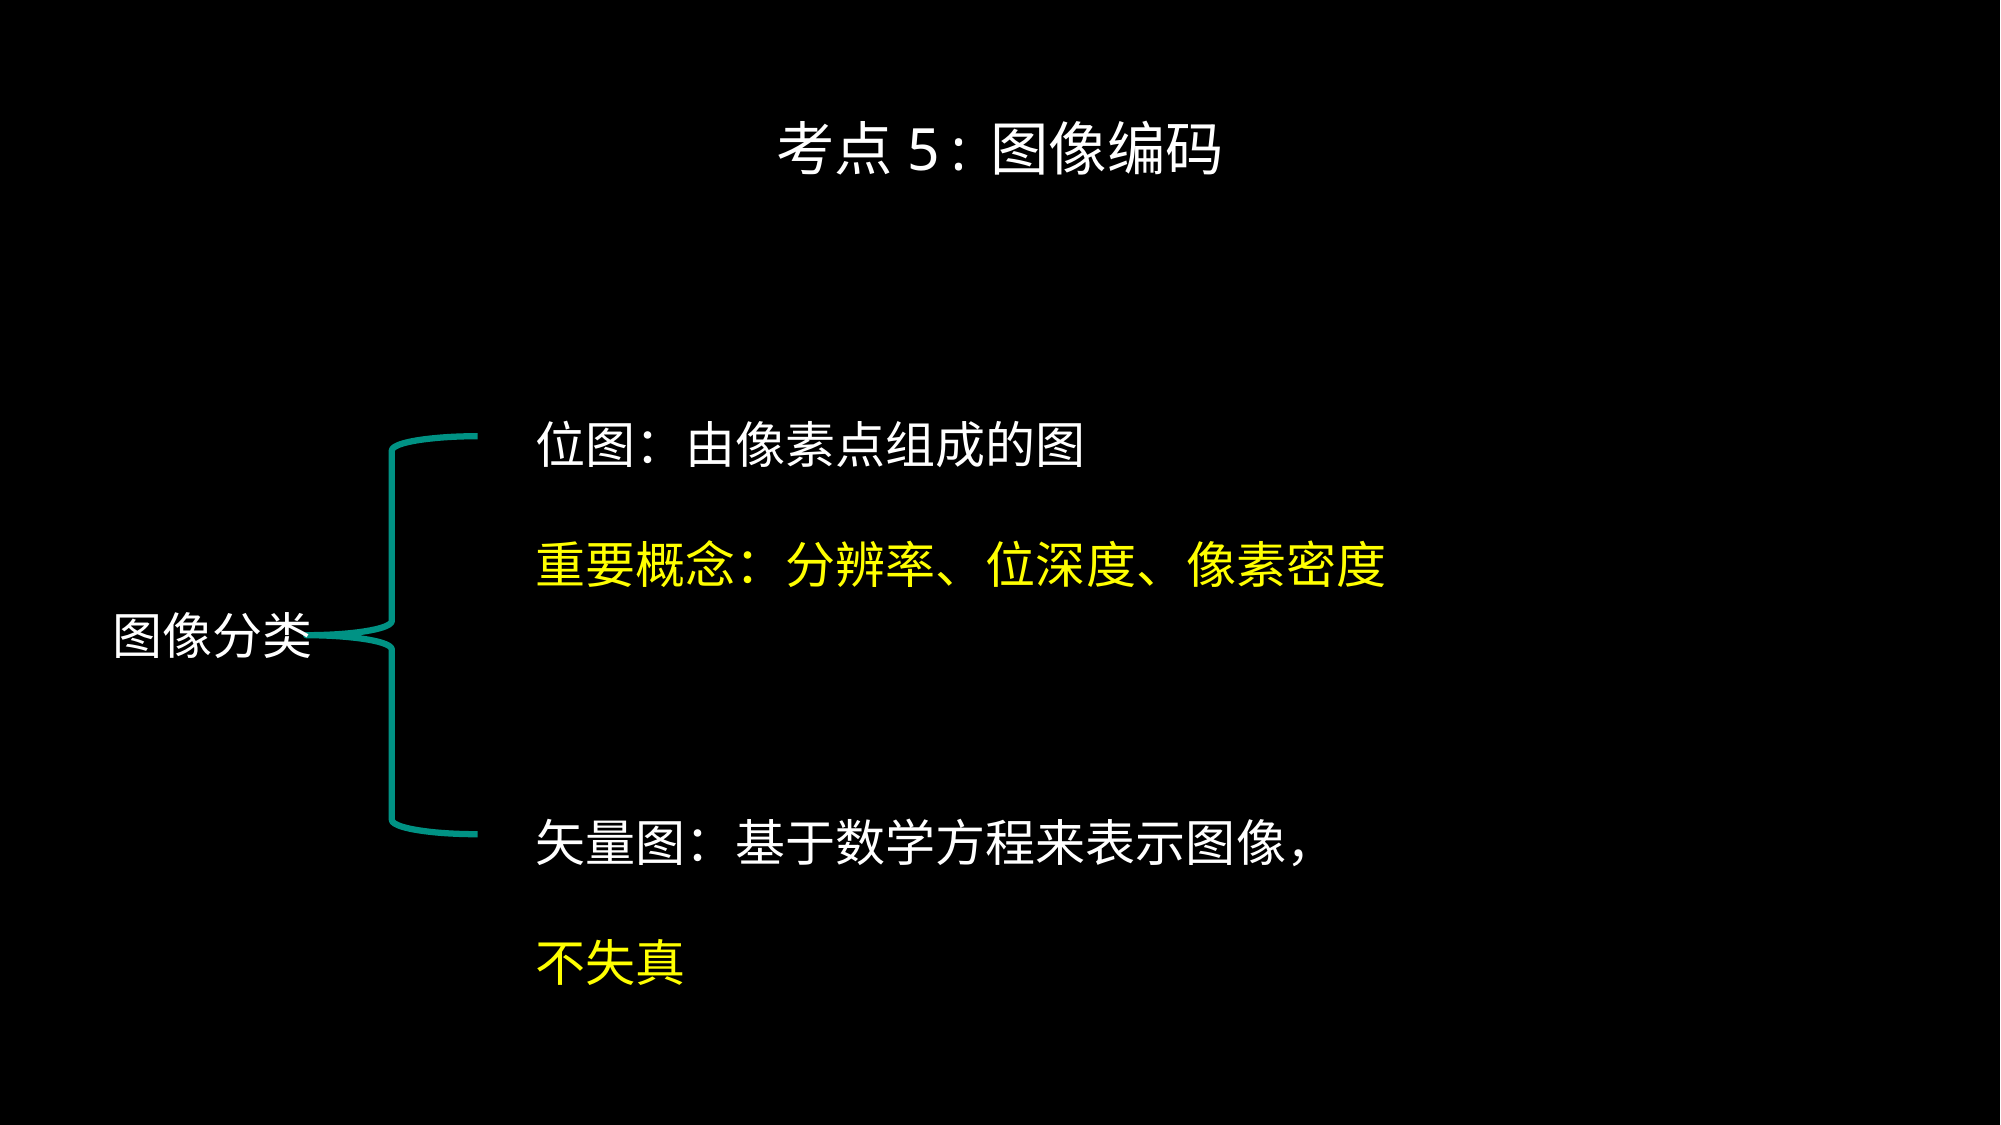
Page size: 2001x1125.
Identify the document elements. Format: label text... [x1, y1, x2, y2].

title 考点5:图像编码 [68, 97, 1932, 223]
text_box 矢量图：基于数学方程来表示图像， 不失真 [521, 803, 1627, 999]
text_box 位图：由像素点组成的图 重要概念：分辨率、位深度、像素密度 [521, 405, 1627, 601]
text_box [359, 435, 478, 835]
text_box 图像分类 [97, 597, 359, 672]
